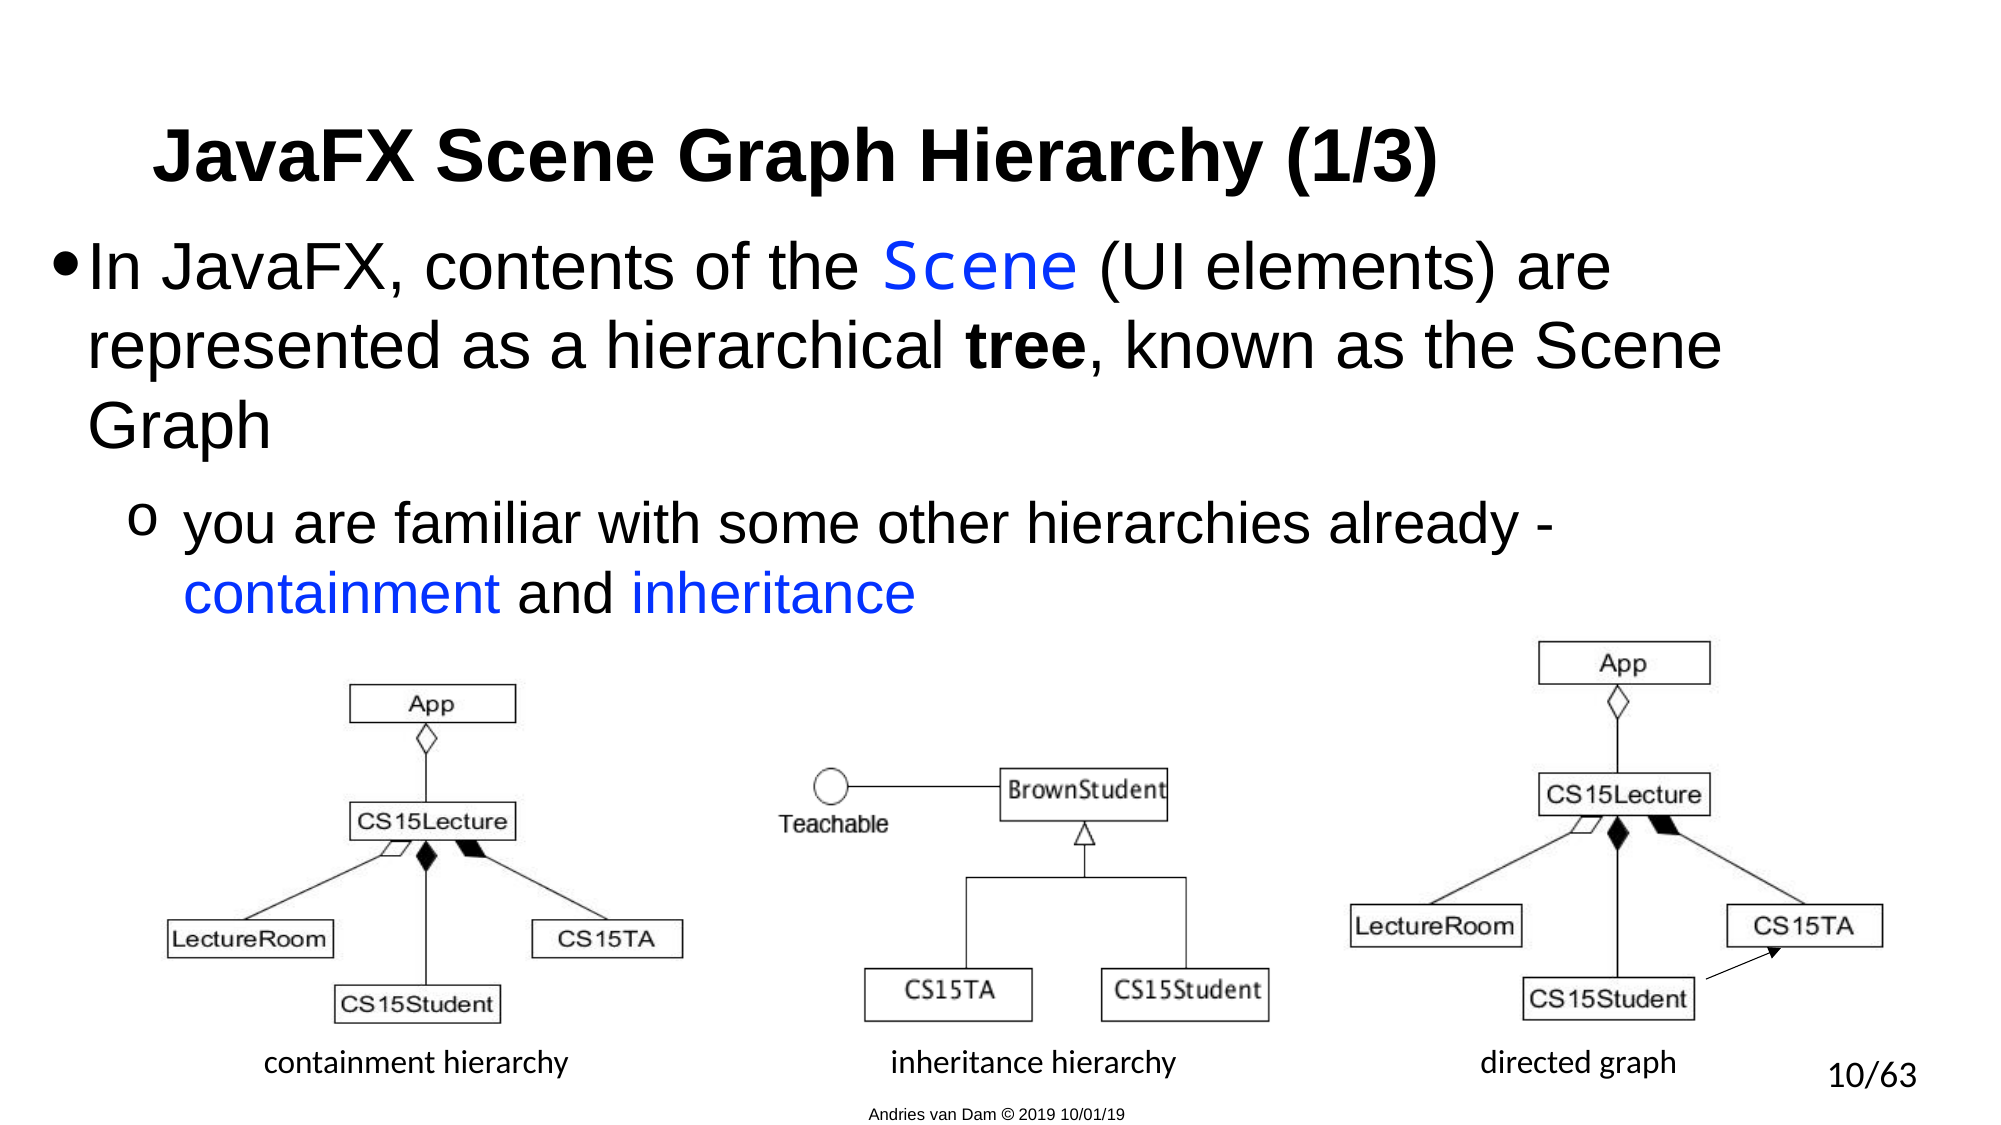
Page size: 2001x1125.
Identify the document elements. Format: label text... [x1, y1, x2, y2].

picture [1319, 612, 1915, 1050]
text_box directed graph [1465, 1050, 1713, 1088]
picture [137, 658, 715, 1050]
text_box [1705, 948, 1781, 980]
text_box inheritance hierarchy [875, 1033, 1304, 1088]
title JavaFX Scene Graph Hierarchy (1/3) [137, 49, 1863, 214]
picture [729, 754, 1304, 1033]
list In JavaFX, contents of the Scene (UI elements) are represented as a hierarchical tree, known as the Scene Graph you are familiar with some other hierarchies already - containment and inheritance [34, 214, 1863, 929]
text_box containment hierarchy [249, 1050, 678, 1088]
